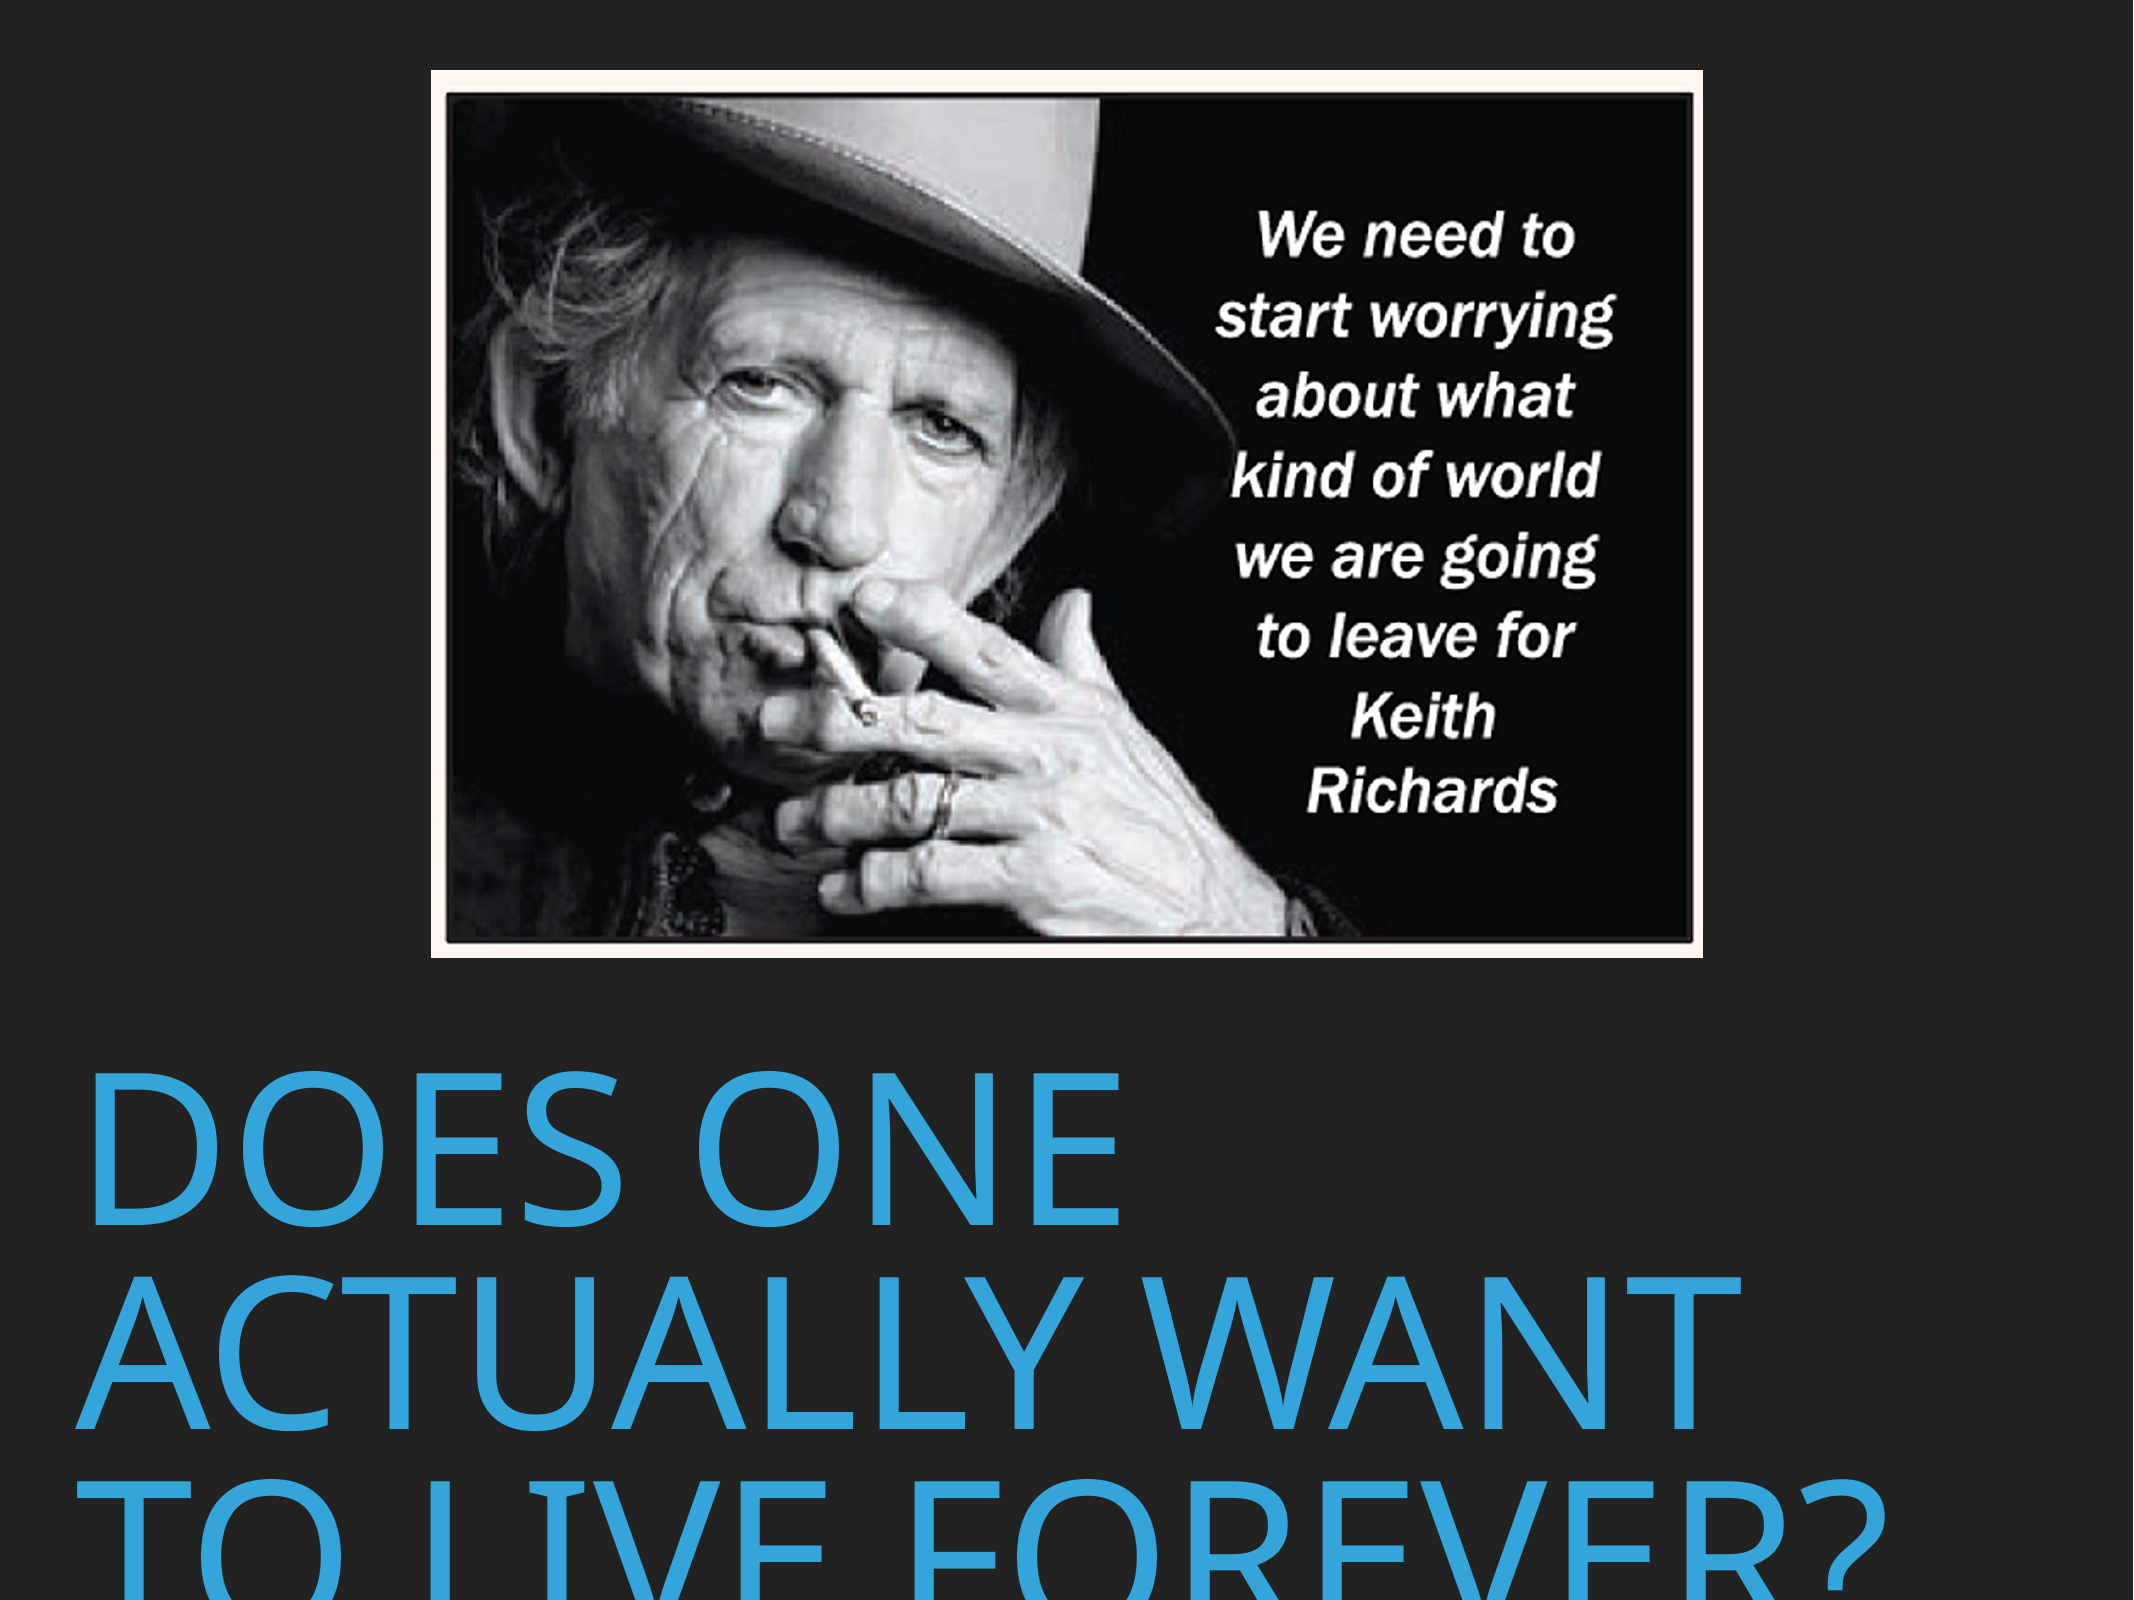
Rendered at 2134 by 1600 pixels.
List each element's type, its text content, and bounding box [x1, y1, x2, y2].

title Does one actually want to live forever? [66, 1053, 2068, 1499]
picture [430, 70, 1703, 959]
